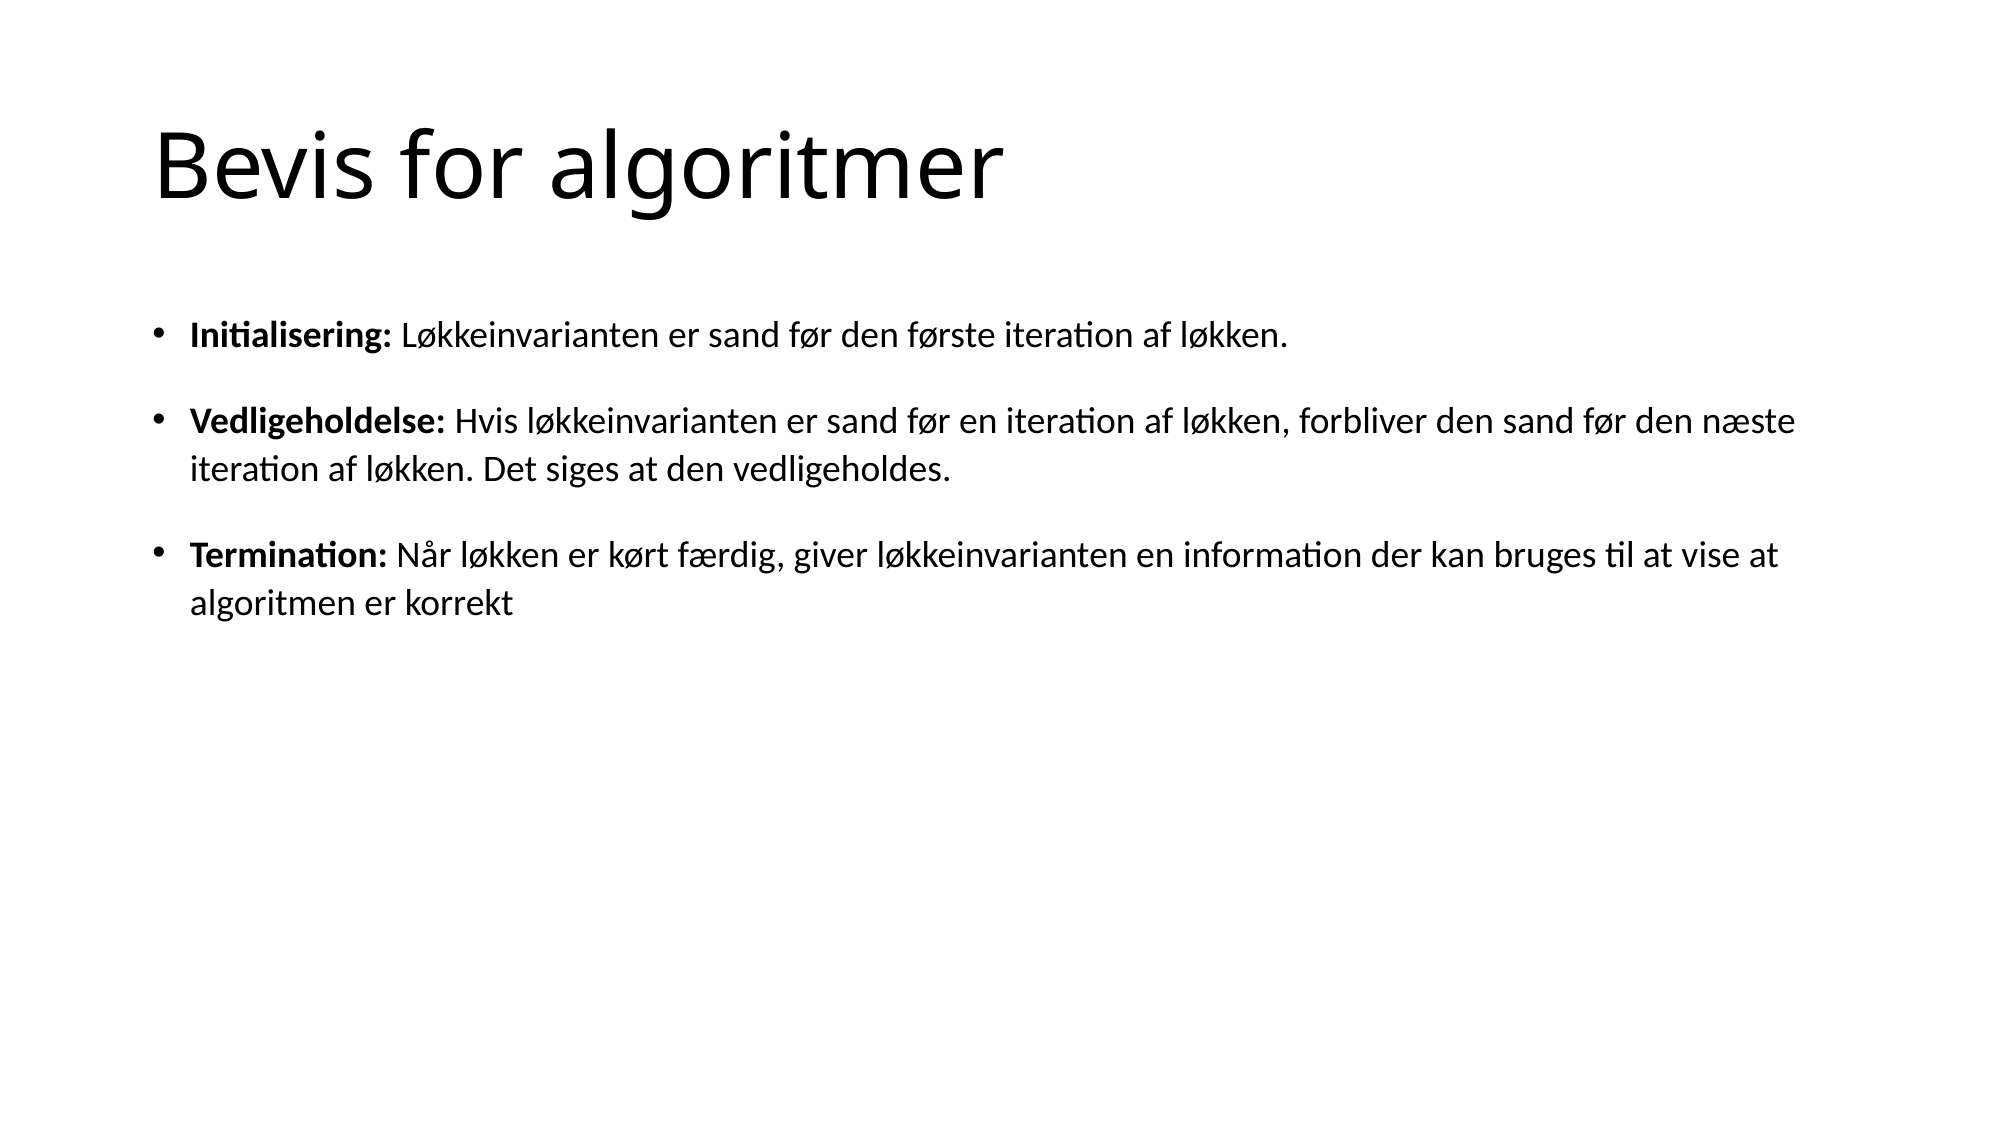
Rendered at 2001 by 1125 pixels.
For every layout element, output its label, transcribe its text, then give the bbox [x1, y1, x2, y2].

list Initialisering: Løkkeinvarianten er sand før den første iteration af løkken. Vedligeholdelse: Hvis løkkeinvarianten er sand før en iteration af løkken, forbliver den sand før den næste iteration af løkken. Det siges at den vedligeholdes. Termination: Når løkken er kørt færdig, giver løkkeinvarianten en information der kan bruges til at vise at algoritmen er korrekt [137, 299, 1863, 1014]
title Bevis for algoritmer [137, 59, 1863, 278]
